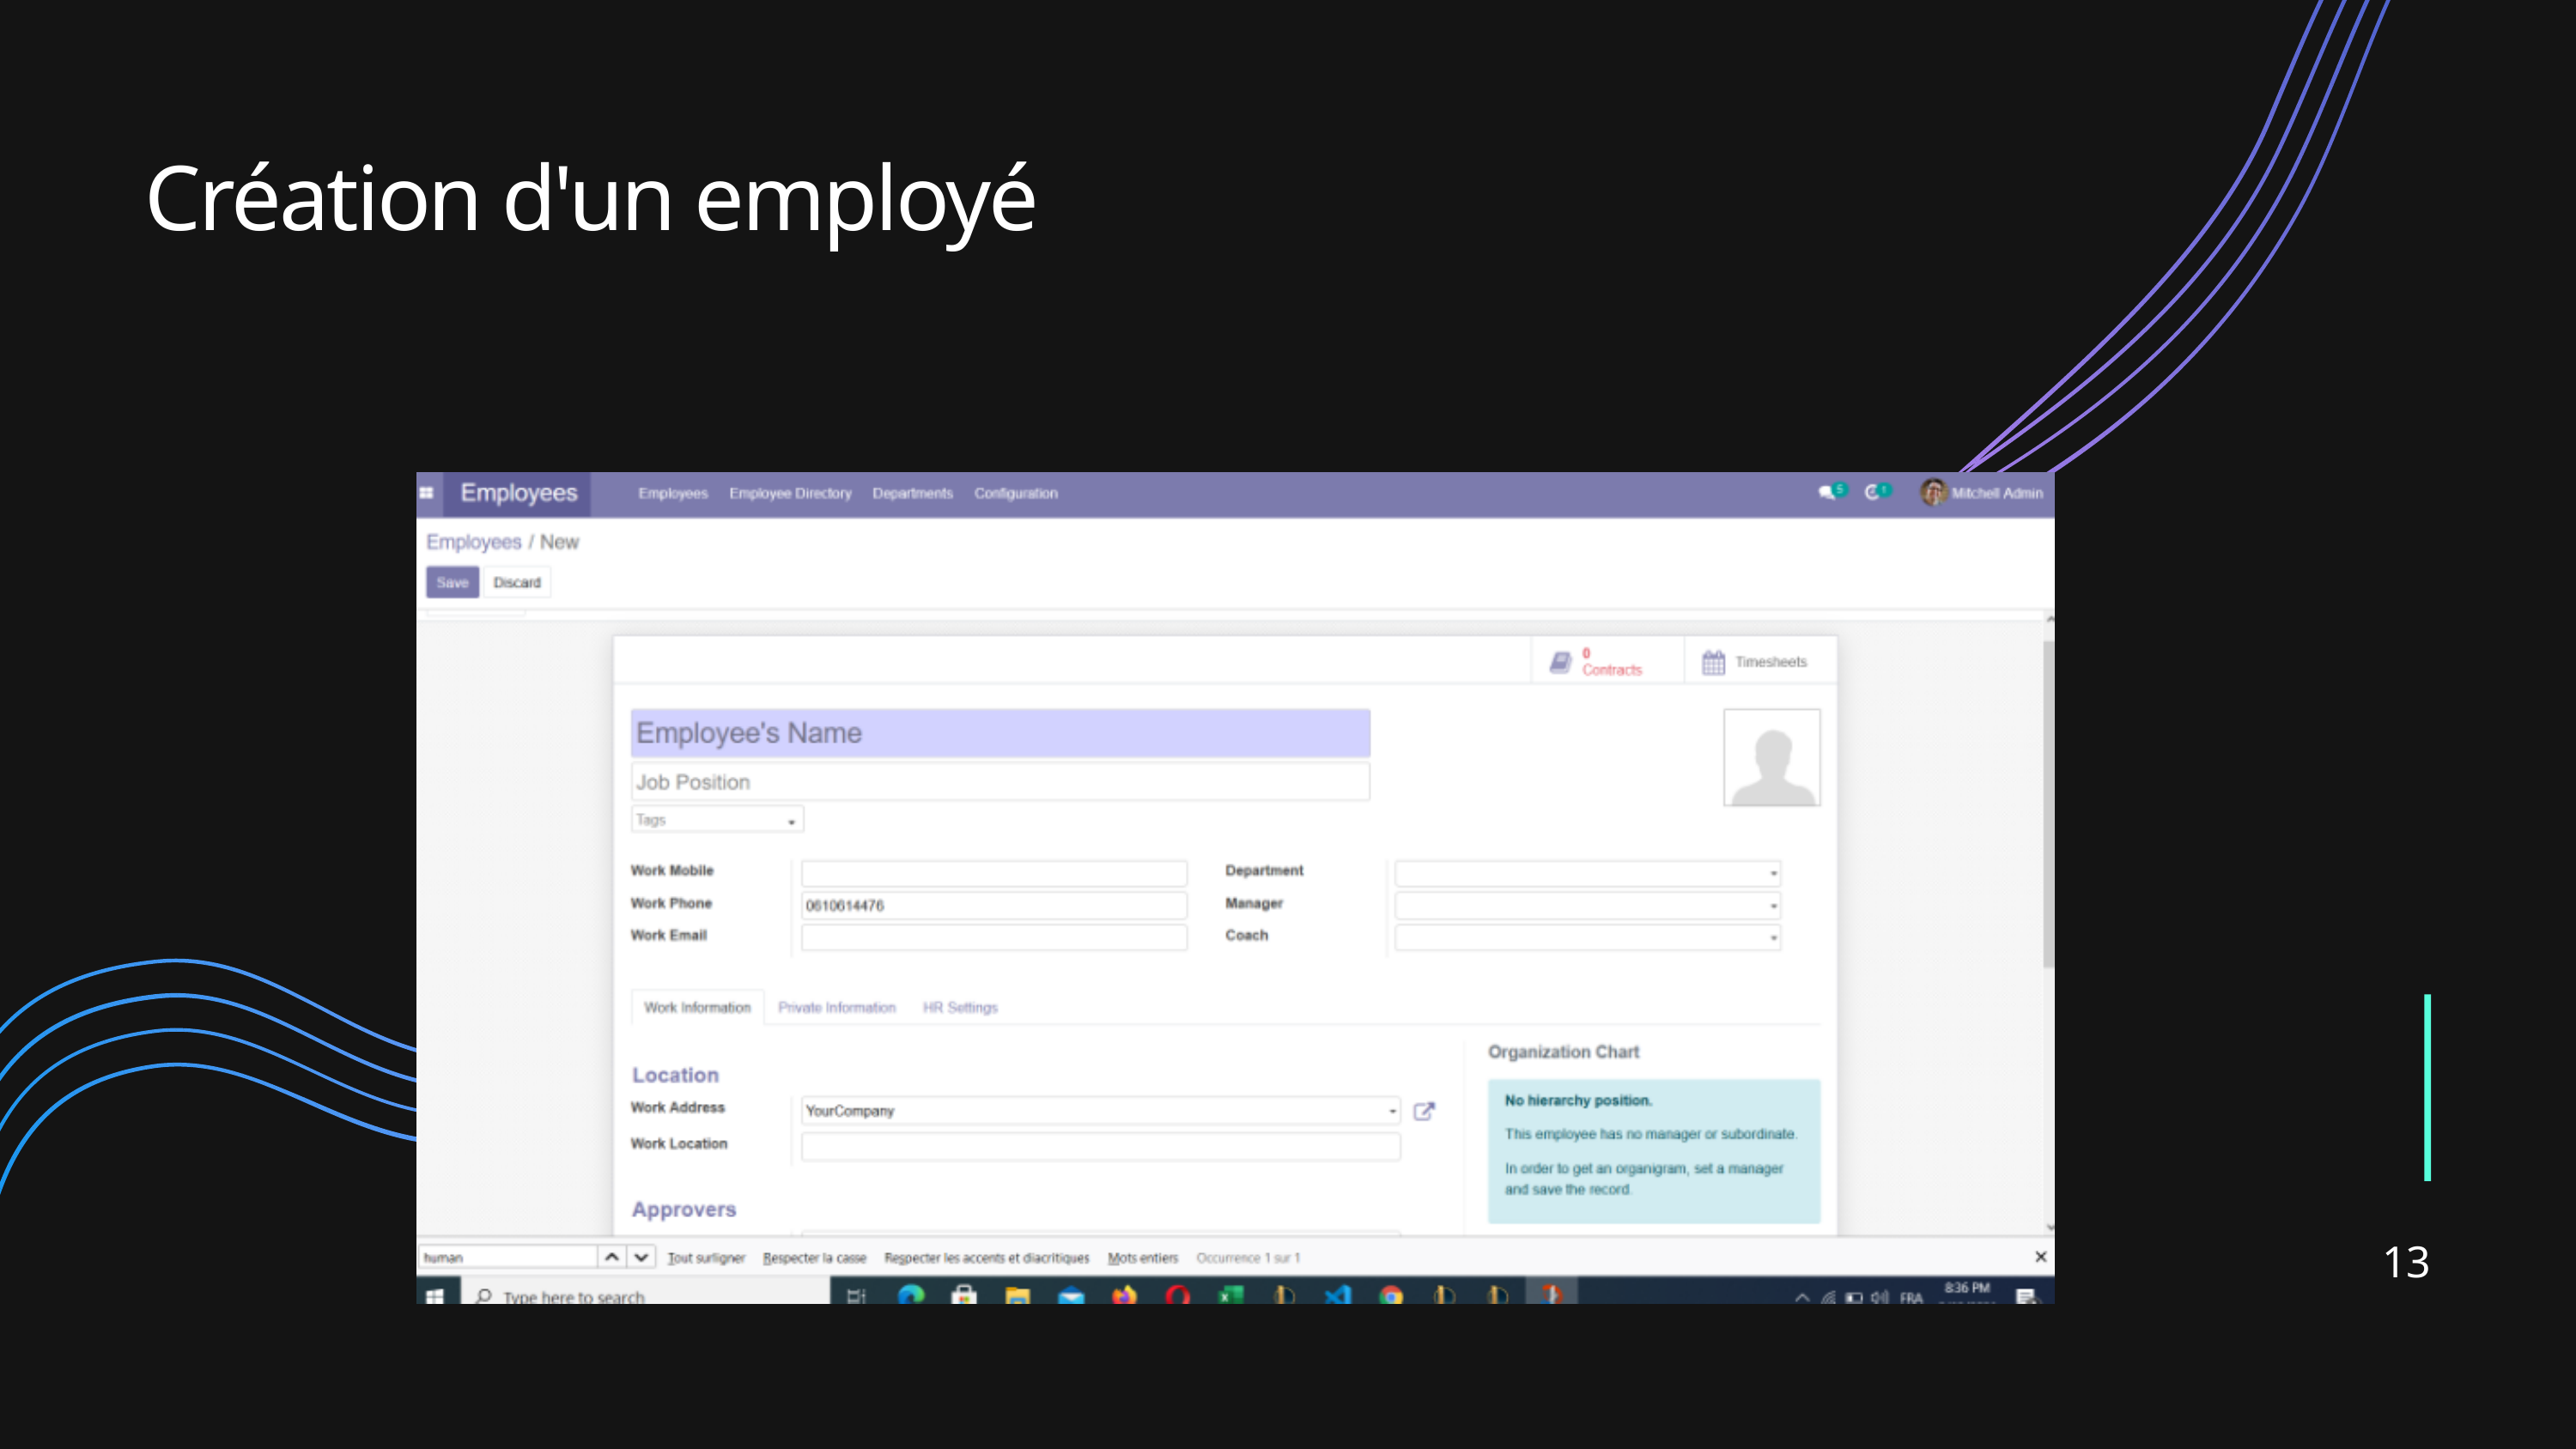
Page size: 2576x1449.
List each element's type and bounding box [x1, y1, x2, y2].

text_box [144, 144, 1599, 380]
text_box [2159, 994, 2432, 1288]
picture [0, 253, 2576, 1304]
